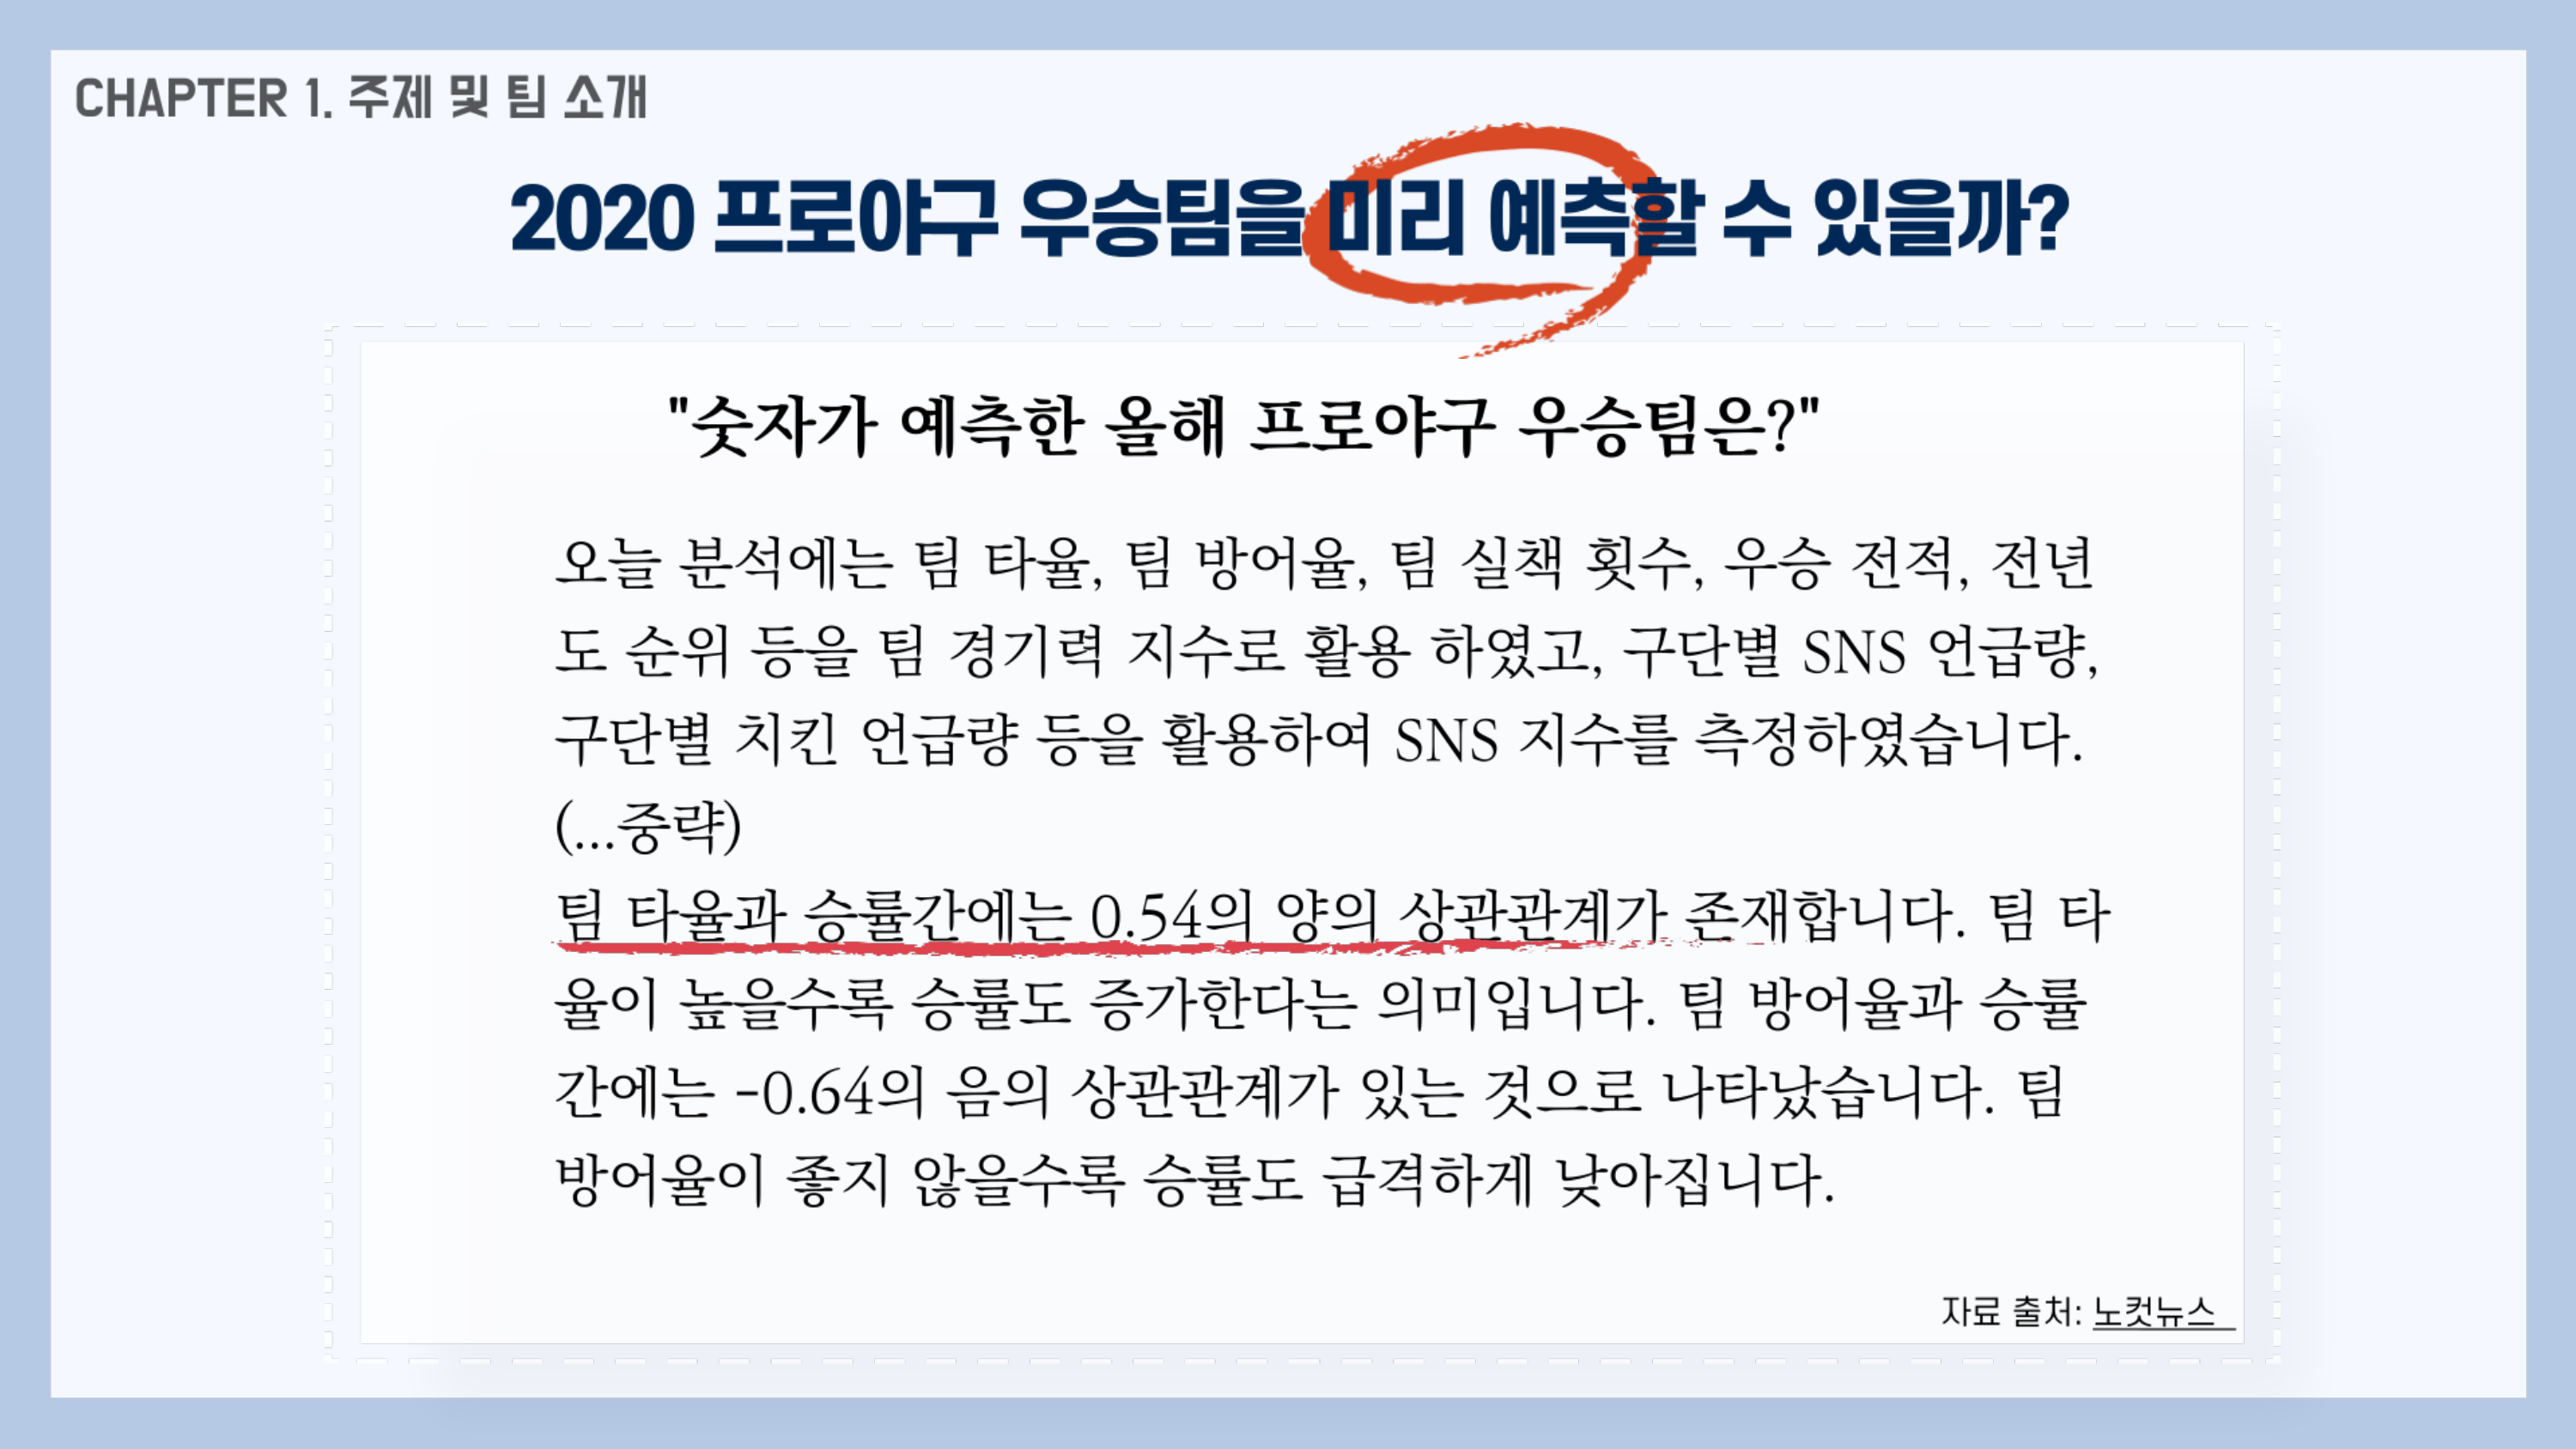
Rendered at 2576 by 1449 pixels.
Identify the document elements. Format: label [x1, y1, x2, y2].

picture [1622, 1283, 2249, 1342]
picture [20, 63, 673, 142]
picture [544, 517, 2144, 1253]
text_box [324, 323, 2281, 1364]
picture [495, 148, 2109, 294]
text_box [548, 928, 1814, 963]
picture [612, 373, 1856, 492]
text_box [0, 0, 2576, 1449]
text_box [1302, 121, 1668, 148]
text_box [1302, 302, 1668, 359]
